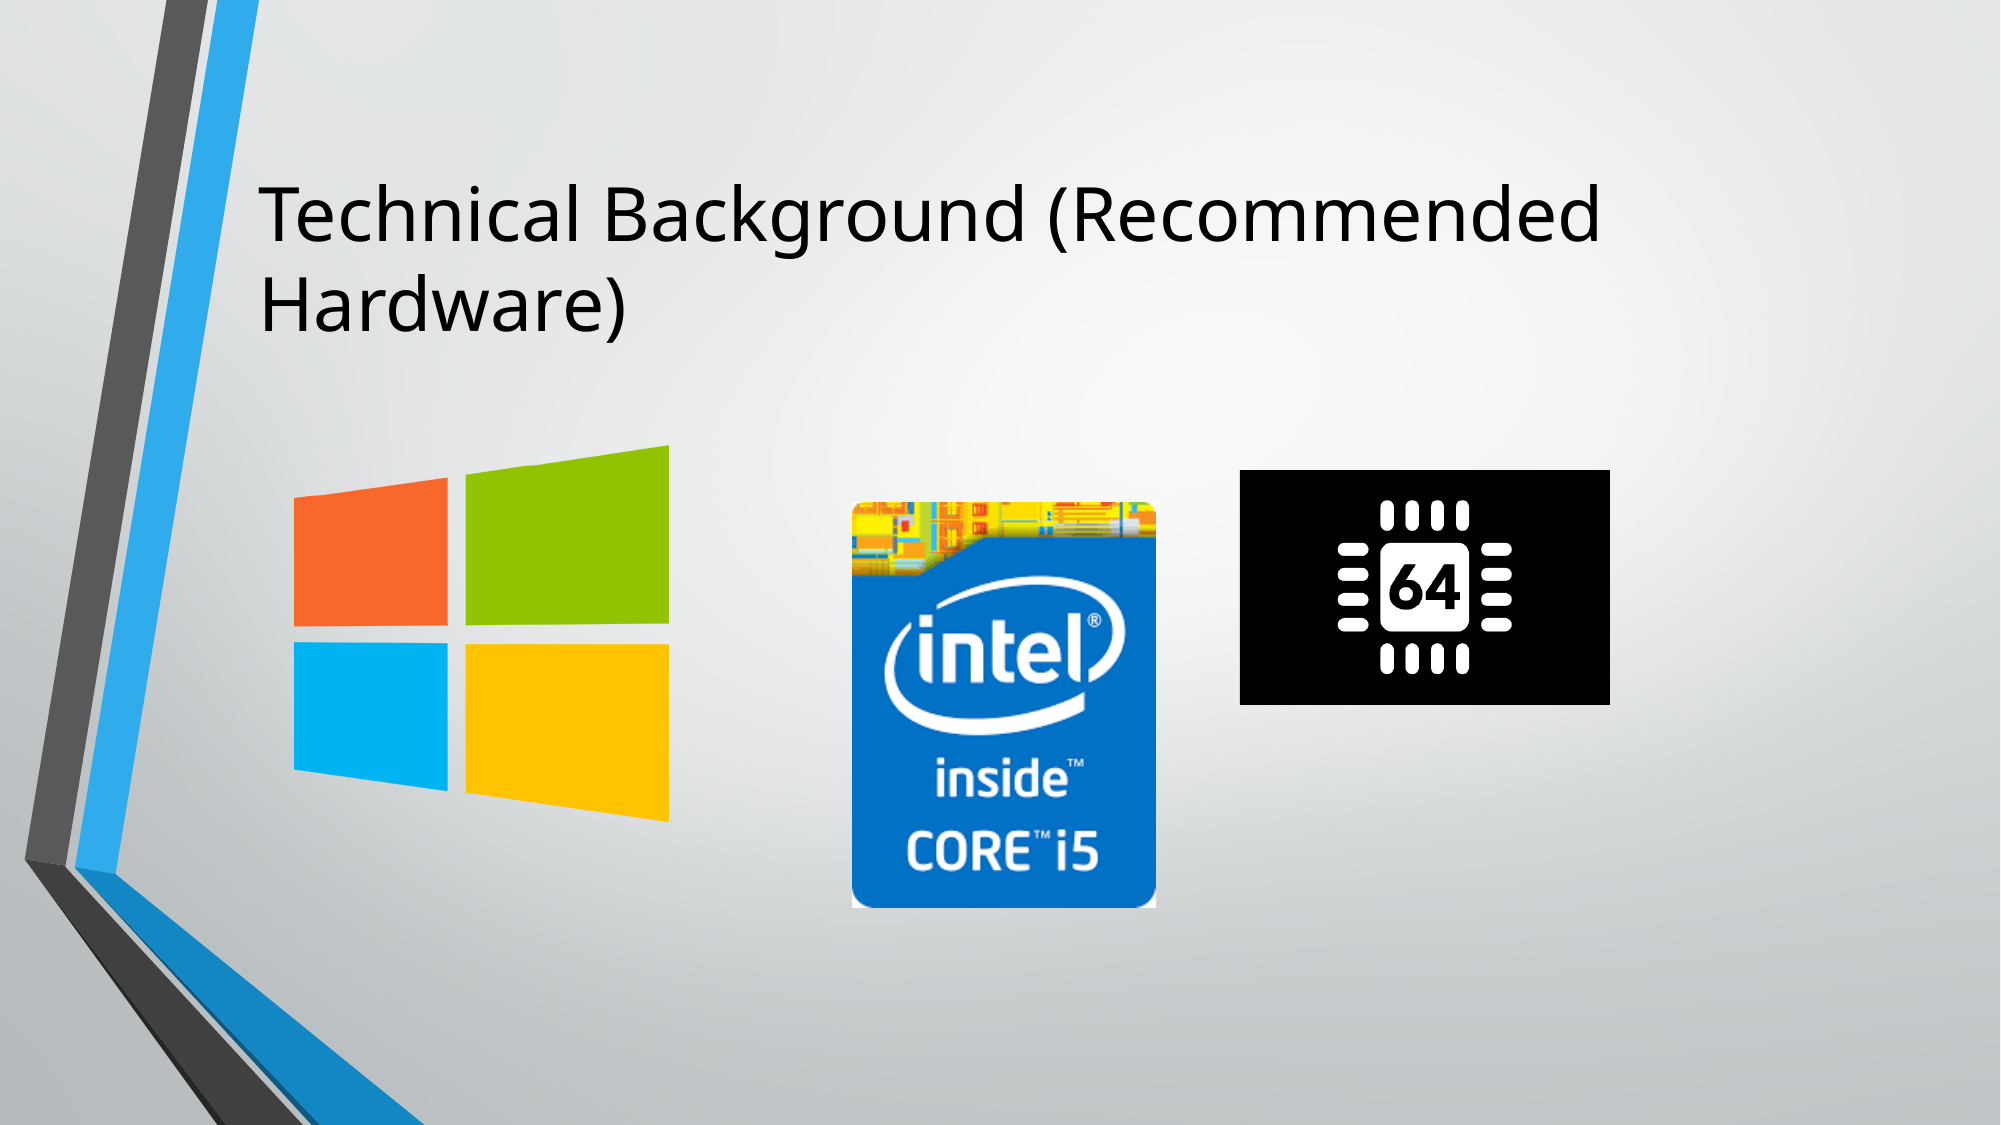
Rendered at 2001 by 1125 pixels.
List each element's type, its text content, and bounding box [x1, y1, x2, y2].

title Technical Background (Recommended Hardware) [243, 112, 1887, 400]
picture [294, 435, 730, 823]
picture [1239, 469, 1611, 706]
picture [851, 502, 1156, 908]
